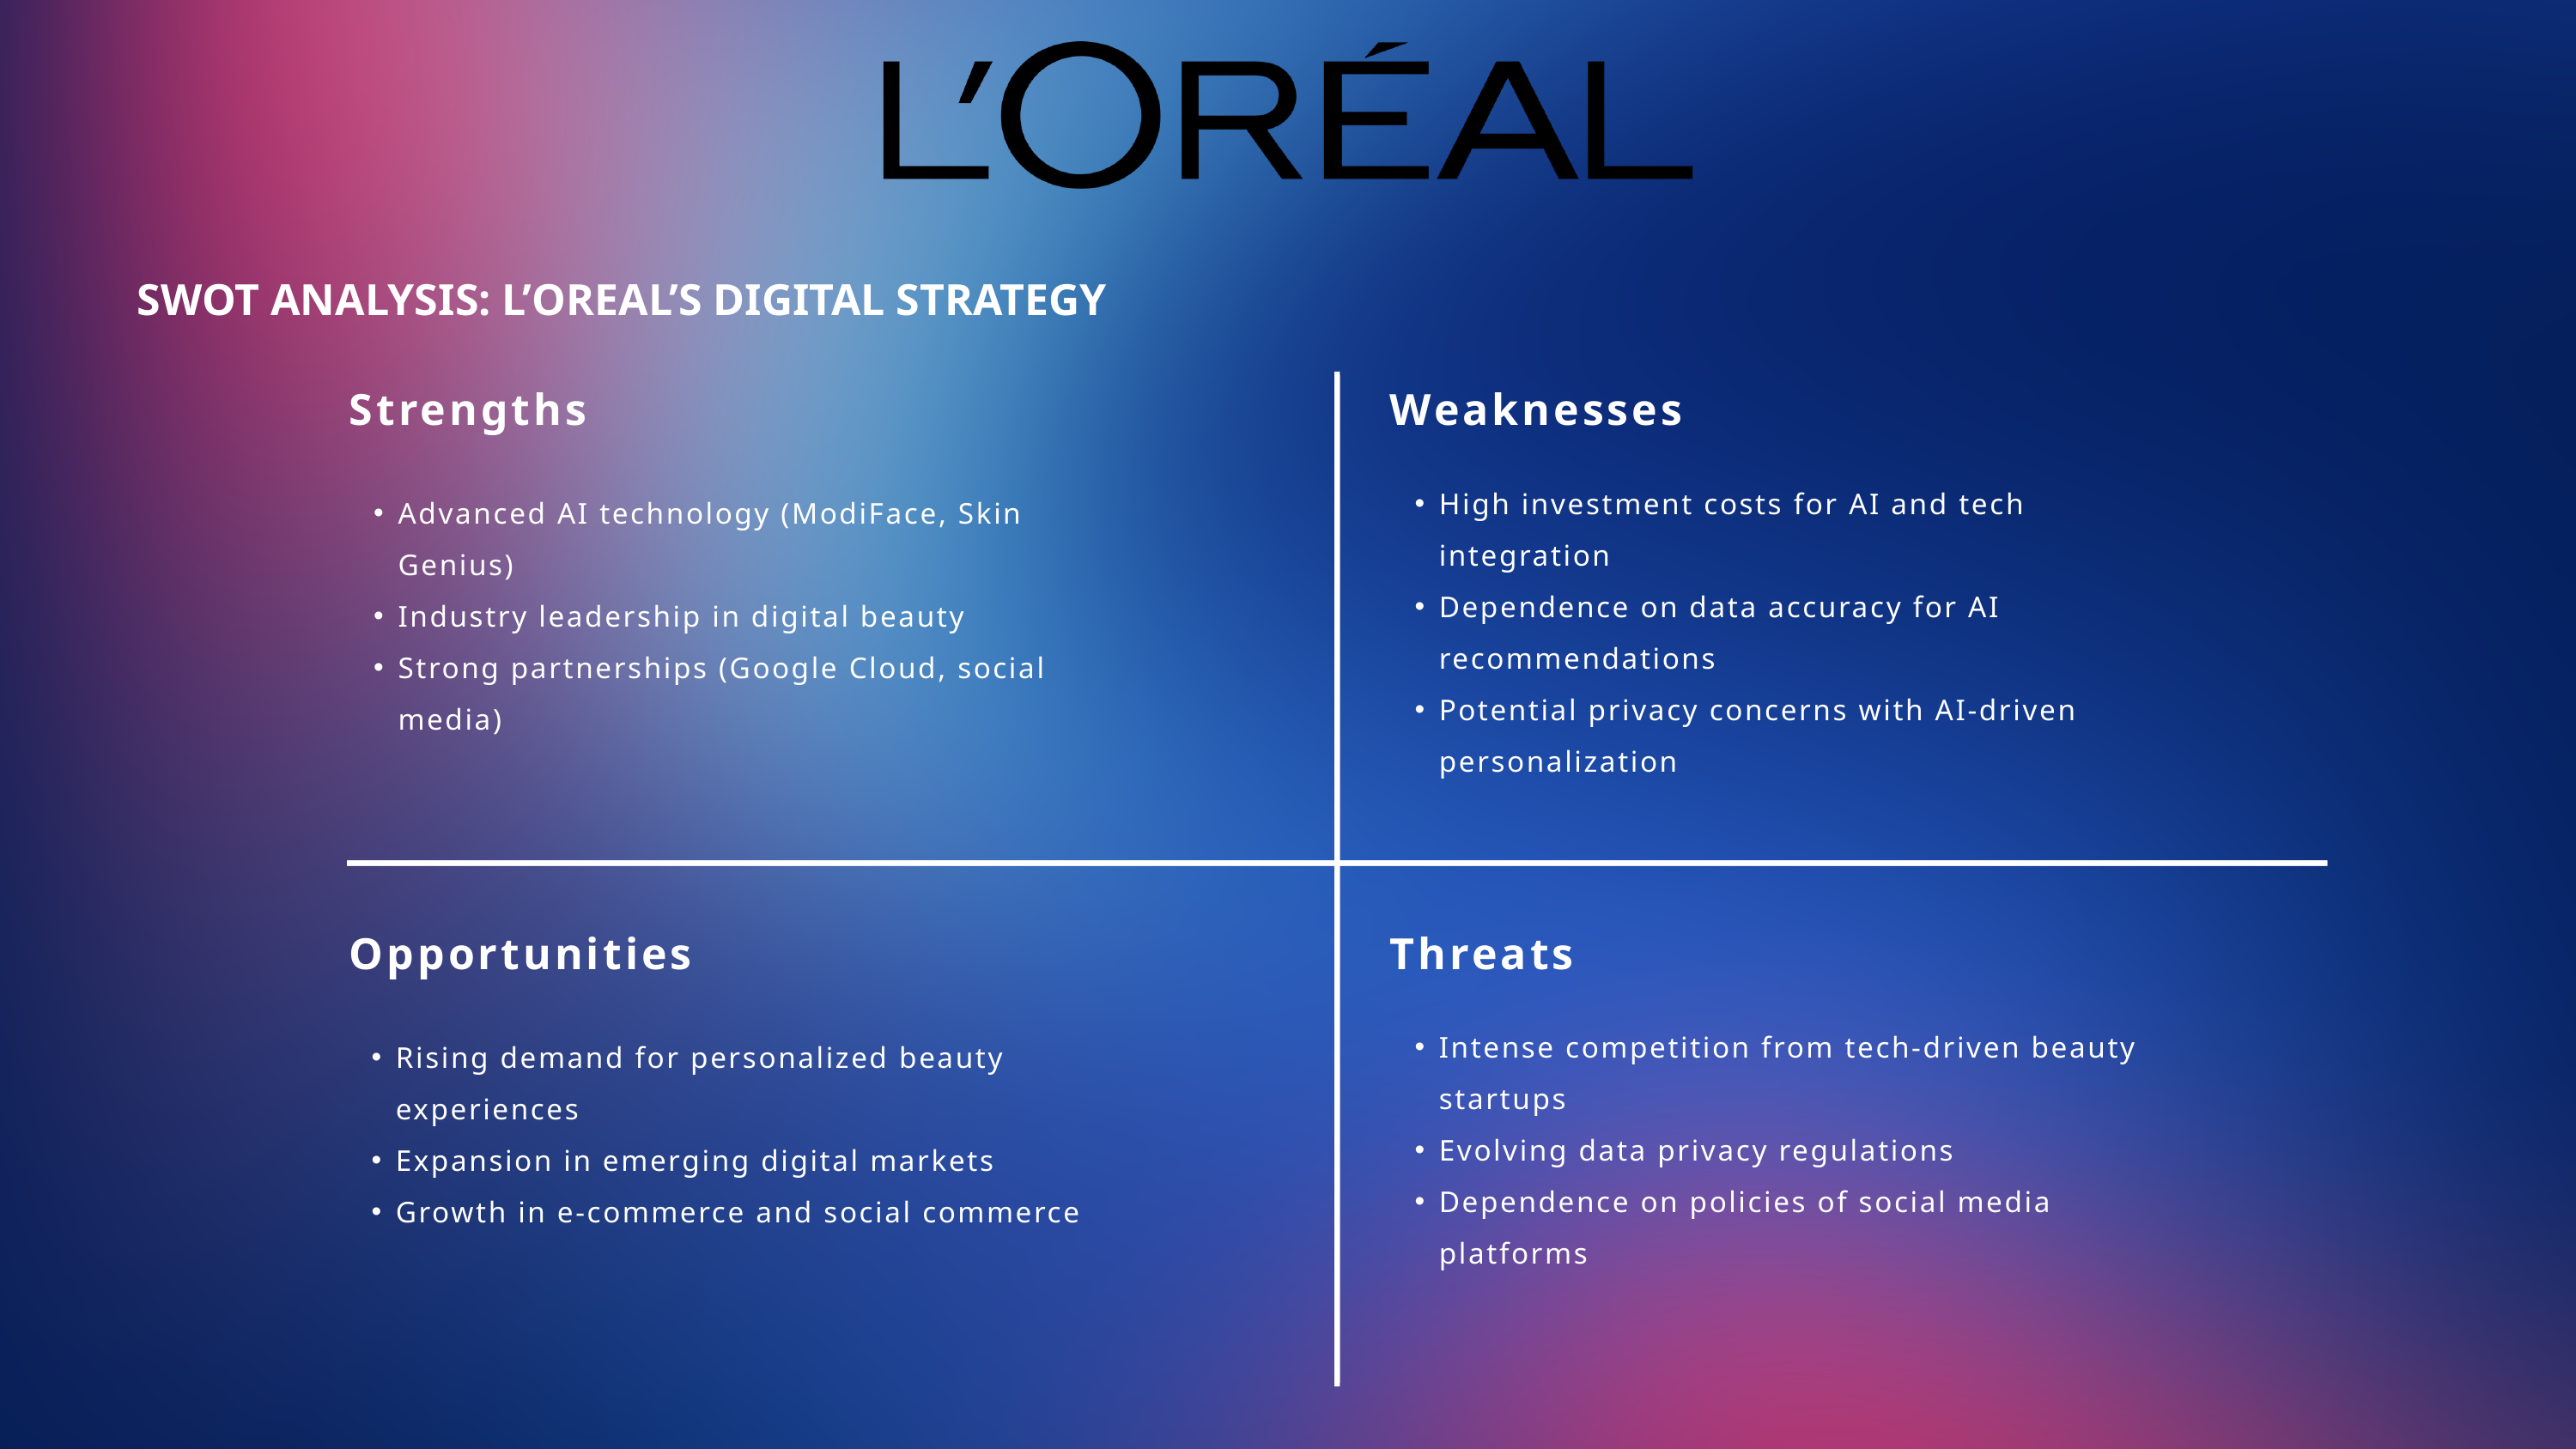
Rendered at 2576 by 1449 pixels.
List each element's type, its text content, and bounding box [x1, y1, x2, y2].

text_box High investment costs for AI and tech integration Dependence on data accuracy for AI recommendations Potential privacy concerns with AI-driven personalization [1390, 468, 2128, 829]
text_box Weaknesses [1390, 356, 2432, 434]
text_box Strengths [349, 356, 1390, 434]
text_box Threats [1390, 900, 2432, 979]
text_box Opportunities [349, 900, 1390, 979]
text_box SWOT ANALYSIS: L’OREAL’S DIGITAL STRATEGY [85, 268, 1159, 324]
text_box [883, 41, 1693, 189]
text_box [0, 0, 2576, 1449]
text_box Advanced AI technology (ModiFace, Skin Genius) Industry leadership in digital beauty Strong partnerships (Google Cloud, social media) [349, 478, 1071, 737]
text_box Intense competition from tech-driven beauty startups Evolving data privacy regulations Dependence on policies of social media platforms [1390, 1011, 2154, 1321]
text_box Rising demand for personalized beauty experiences Expansion in emerging digital markets Growth in e-commerce and social commerce [347, 1022, 1110, 1229]
